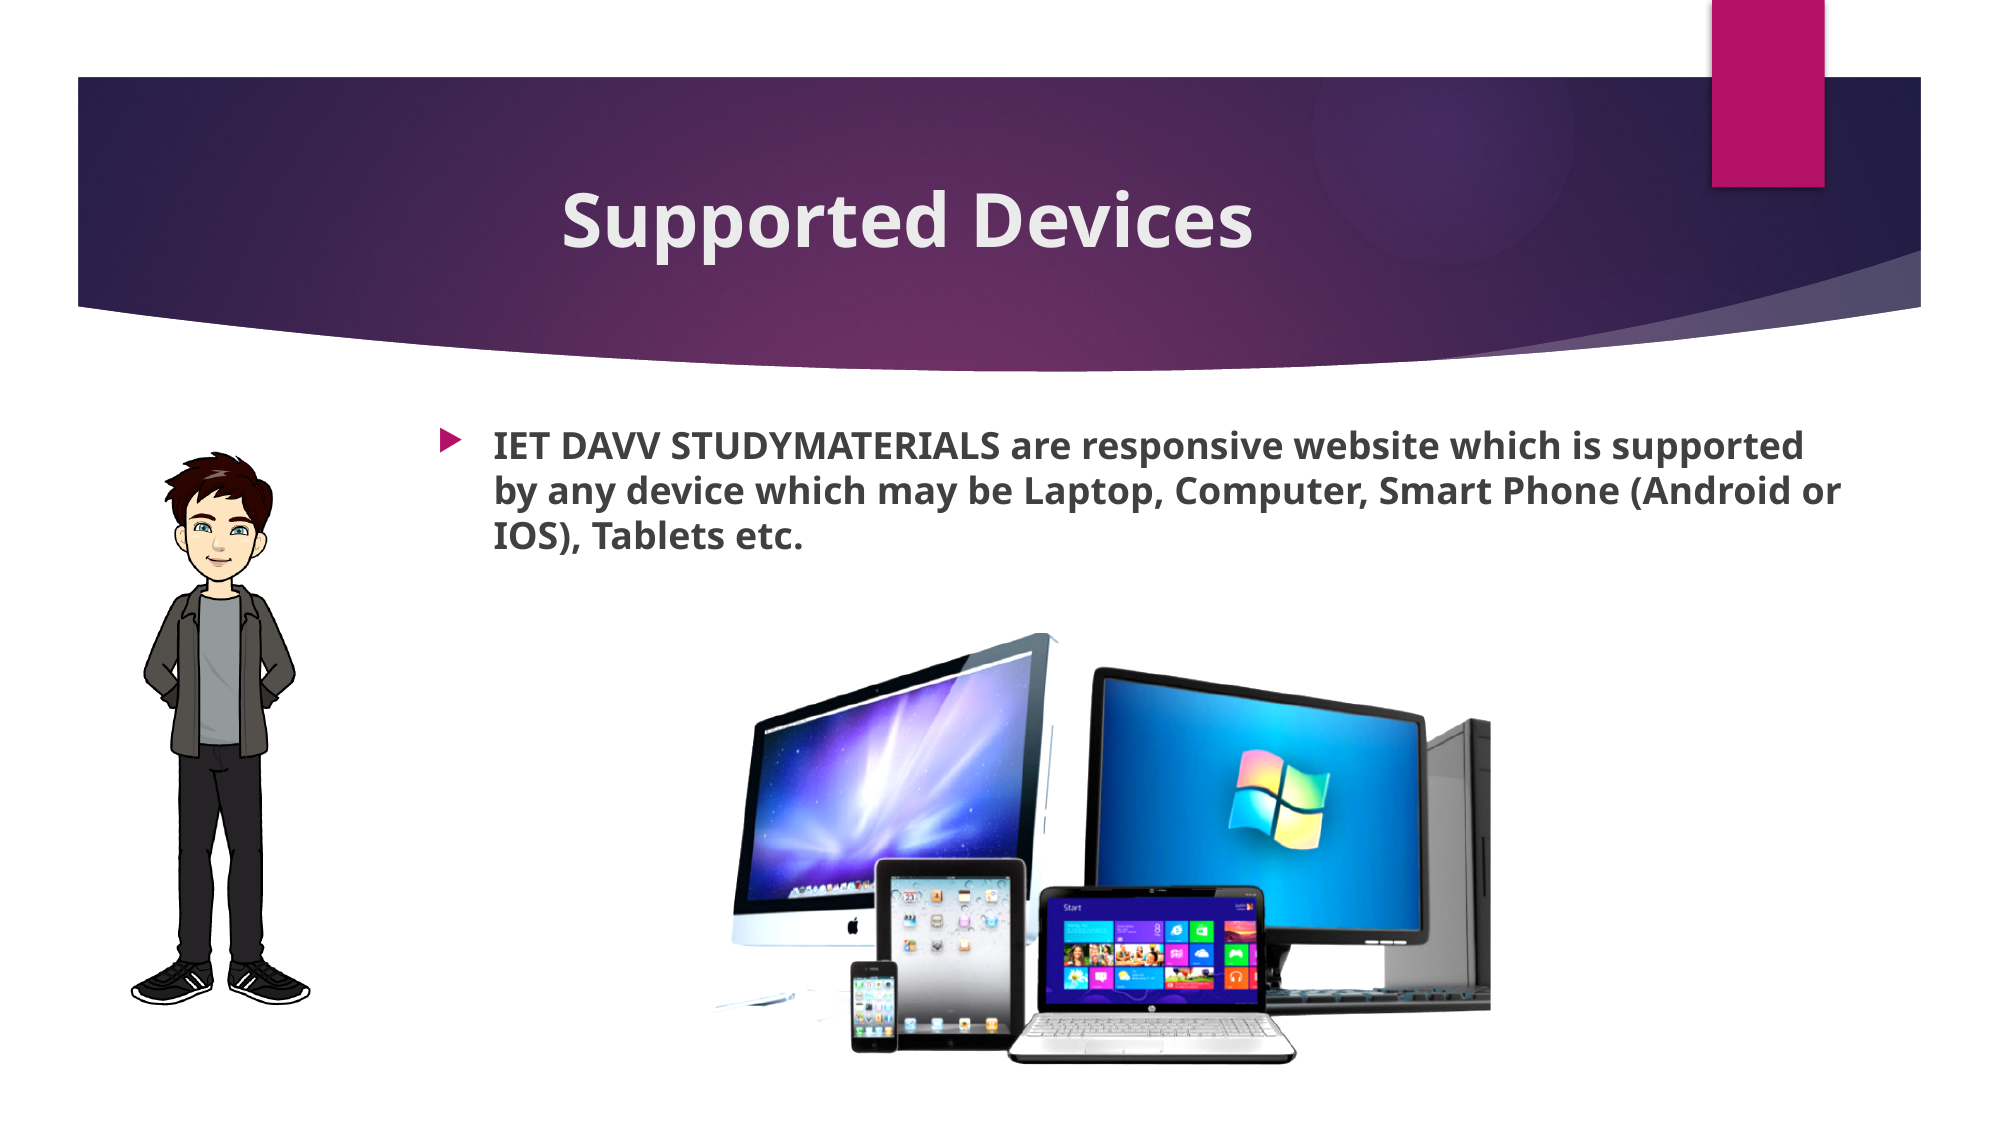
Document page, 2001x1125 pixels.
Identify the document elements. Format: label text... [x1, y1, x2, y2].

title Supported Devices [189, 159, 1627, 276]
picture [672, 633, 1538, 1076]
picture [129, 446, 311, 1008]
list IET DAVV STUDYMATERIALS are responsive website which is supported by any device which may be Laptop, Computer, Smart Phone (Android or IOS), Tablets etc. [422, 414, 1871, 602]
